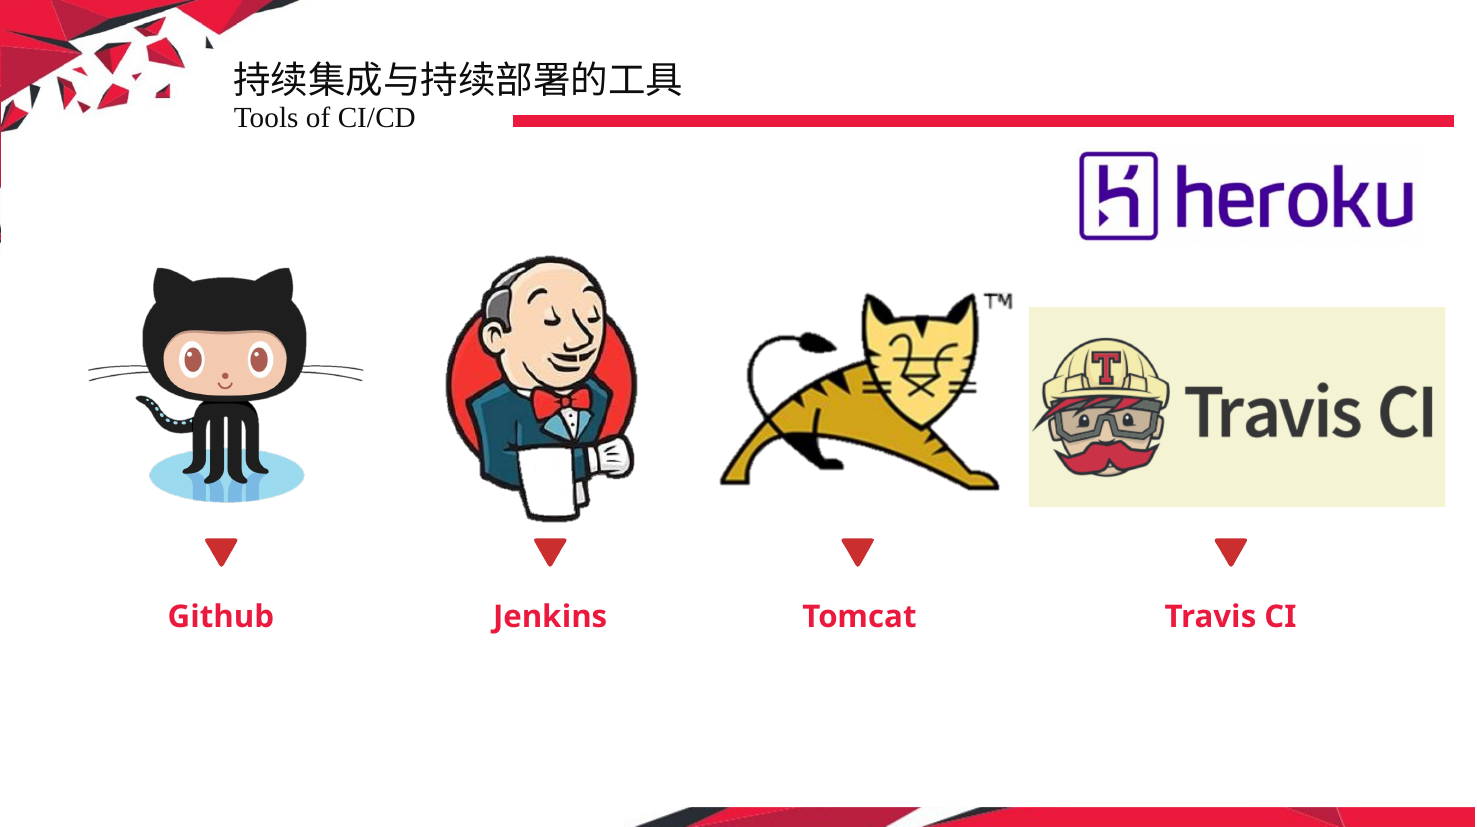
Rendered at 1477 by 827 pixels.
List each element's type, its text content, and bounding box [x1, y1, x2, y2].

picture [1074, 147, 1421, 244]
text_box [534, 542, 566, 567]
picture [393, 219, 1039, 558]
text_box Tools of CI/CD [219, 91, 431, 141]
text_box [1028, 306, 1446, 507]
text_box Jenkins [418, 591, 682, 640]
text_box Travis CI [1099, 591, 1363, 640]
picture [0, 0, 1475, 827]
text_box Tomcat [728, 591, 992, 640]
text_box [205, 538, 238, 567]
text_box [1214, 538, 1247, 567]
text_box Github [89, 591, 353, 640]
text_box 持续集成与持续部署的工具 [218, 48, 698, 109]
text_box [509, 111, 1458, 131]
